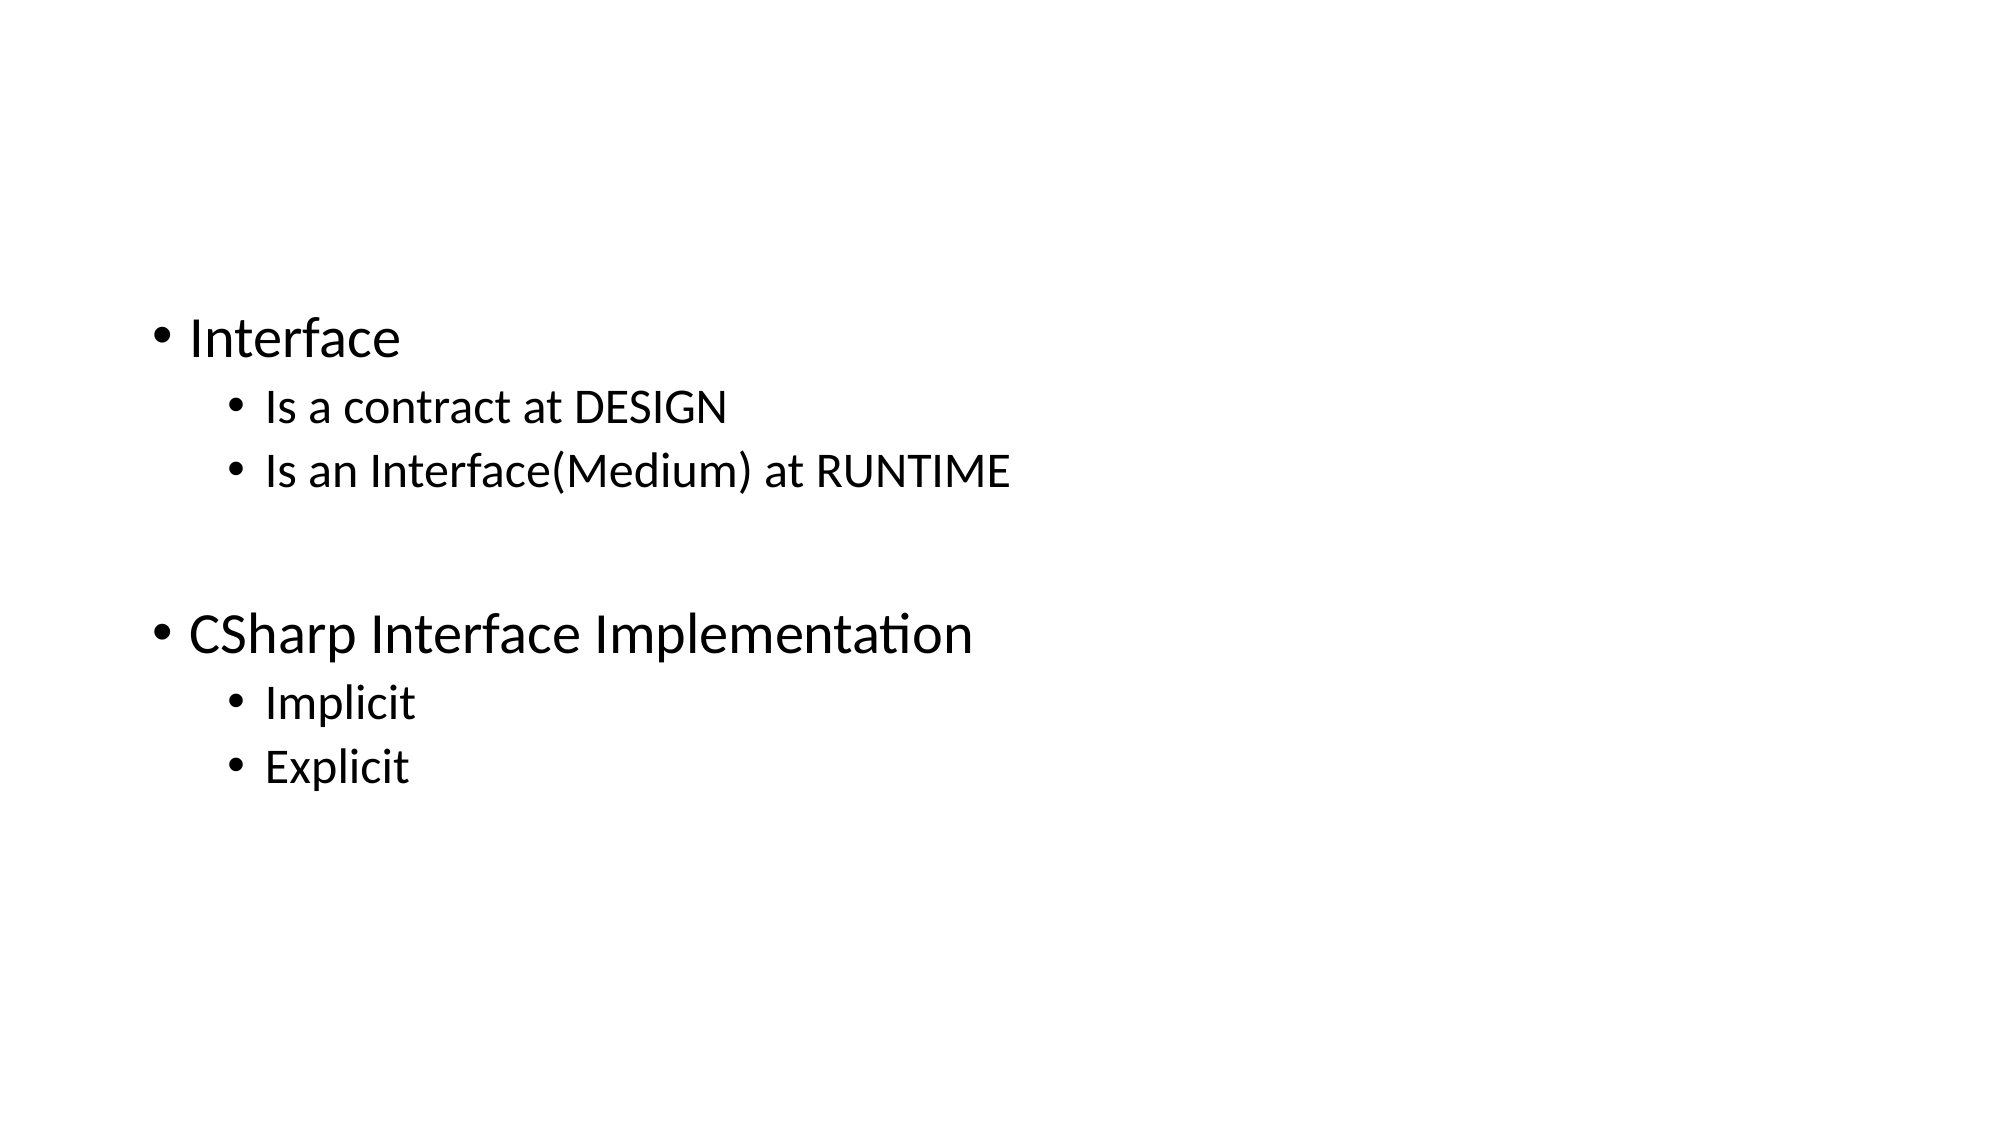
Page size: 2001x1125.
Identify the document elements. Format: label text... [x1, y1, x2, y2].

list Interface Is a contract at DESIGN Is an Interface(Medium) at RUNTIME CSharp Interface Implementation Implicit Explicit [137, 299, 1863, 1014]
